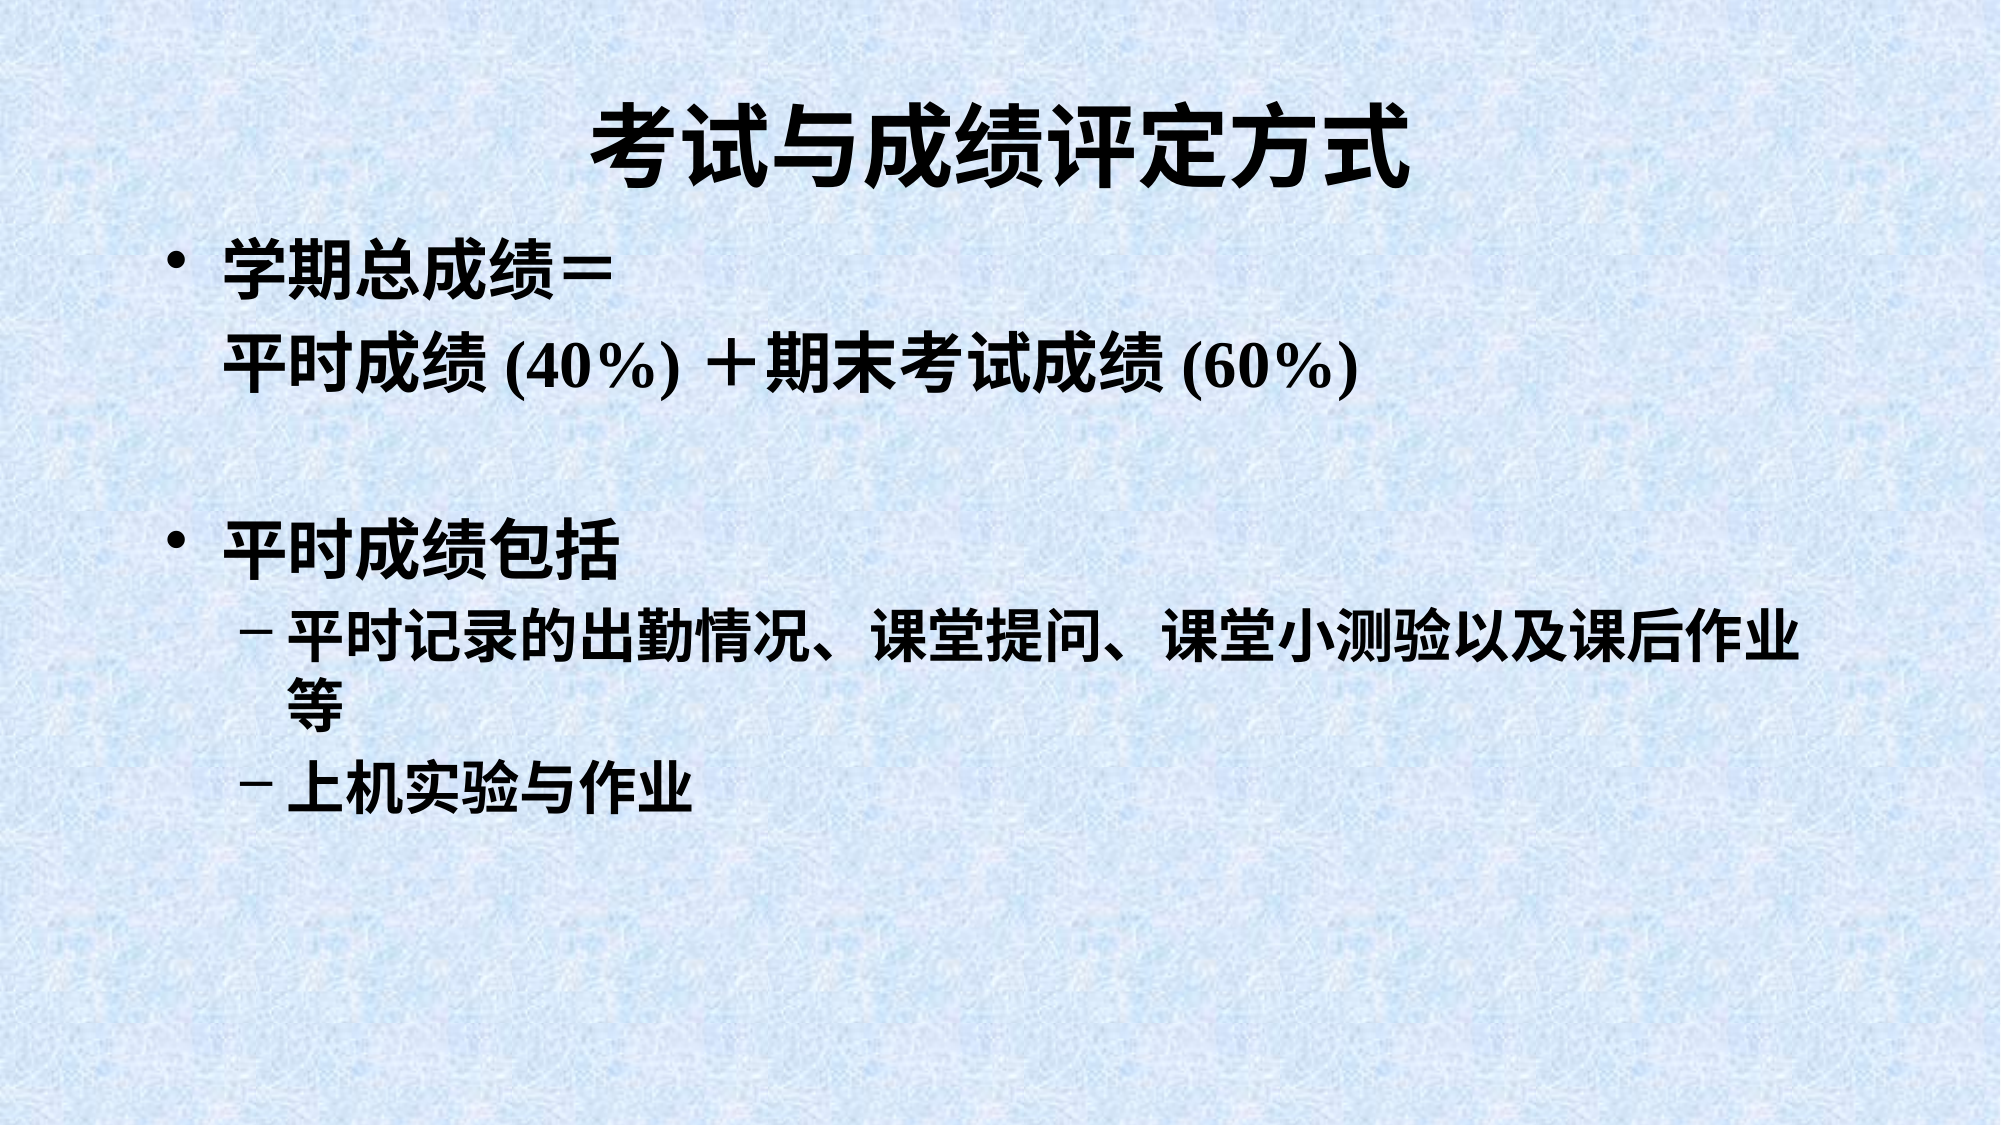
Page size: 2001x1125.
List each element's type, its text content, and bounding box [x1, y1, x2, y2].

picture [0, 0, 2001, 1125]
title 考试与成绩评定方式 [149, 3, 1851, 207]
list 学期总成绩＝ 平时成绩(40%)＋期末考试成绩(60%) 平时成绩包括 平时记录的出勤情况、课堂提问、课堂小测验以及课后作业等 上机实验与作业 [149, 219, 1851, 1001]
